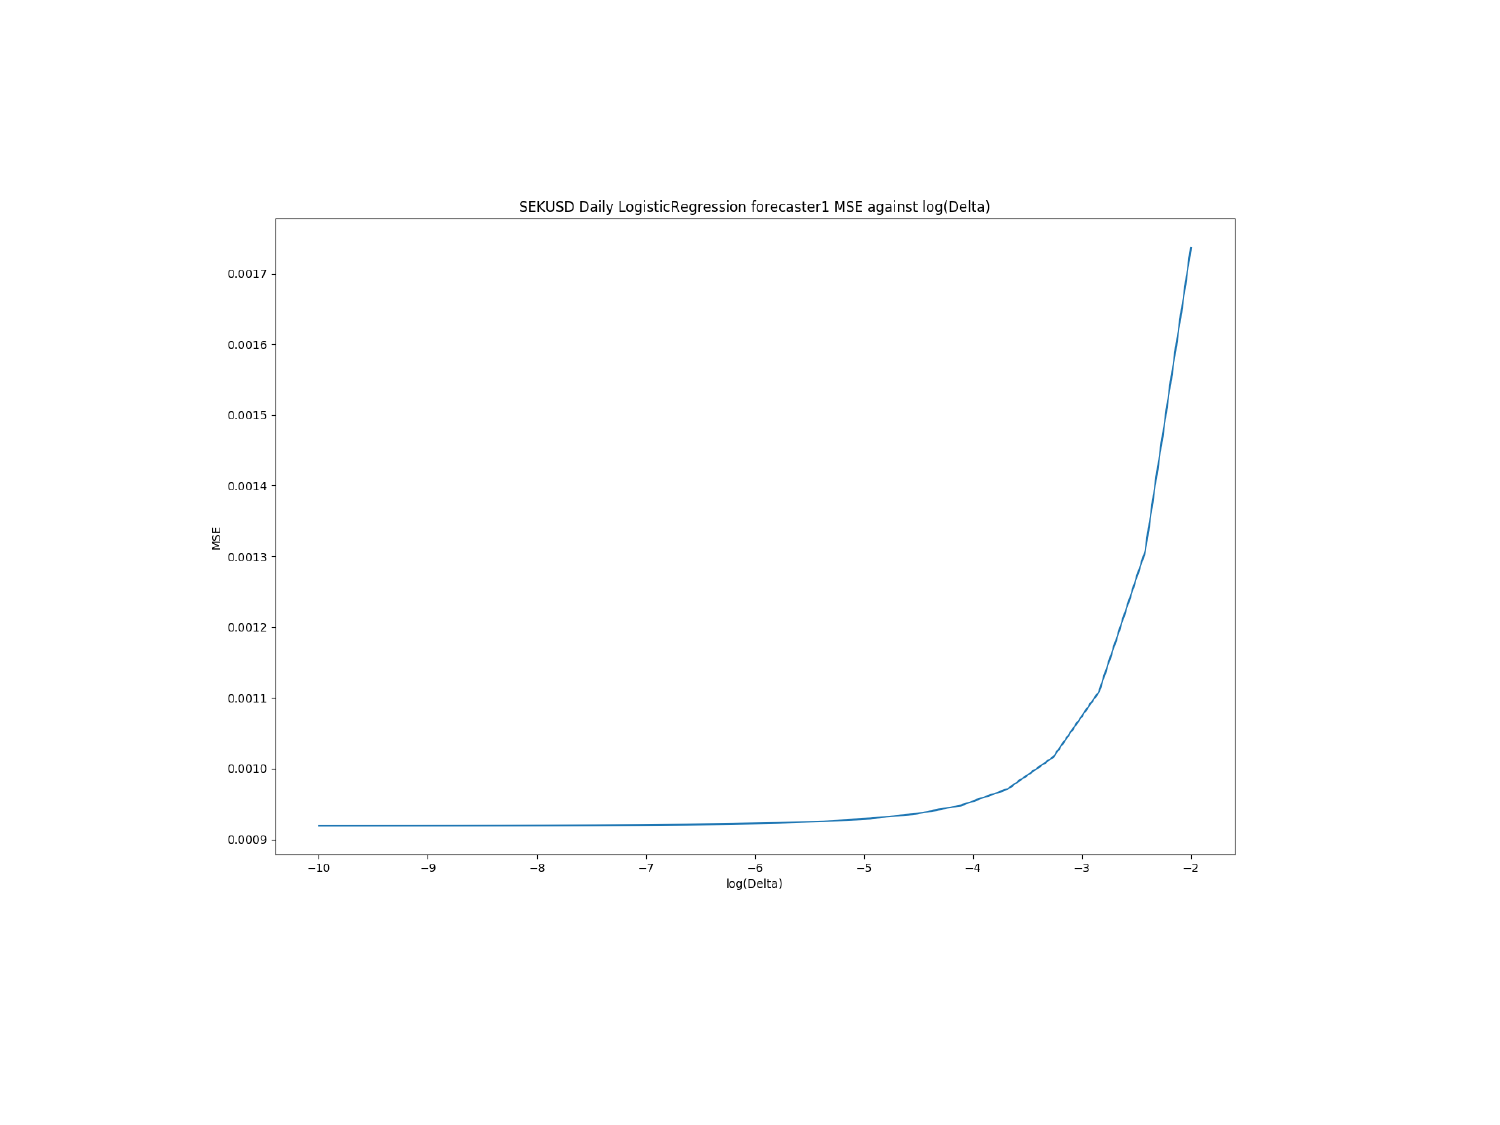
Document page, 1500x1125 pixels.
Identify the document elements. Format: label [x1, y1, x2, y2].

picture [119, 119, 1358, 946]
